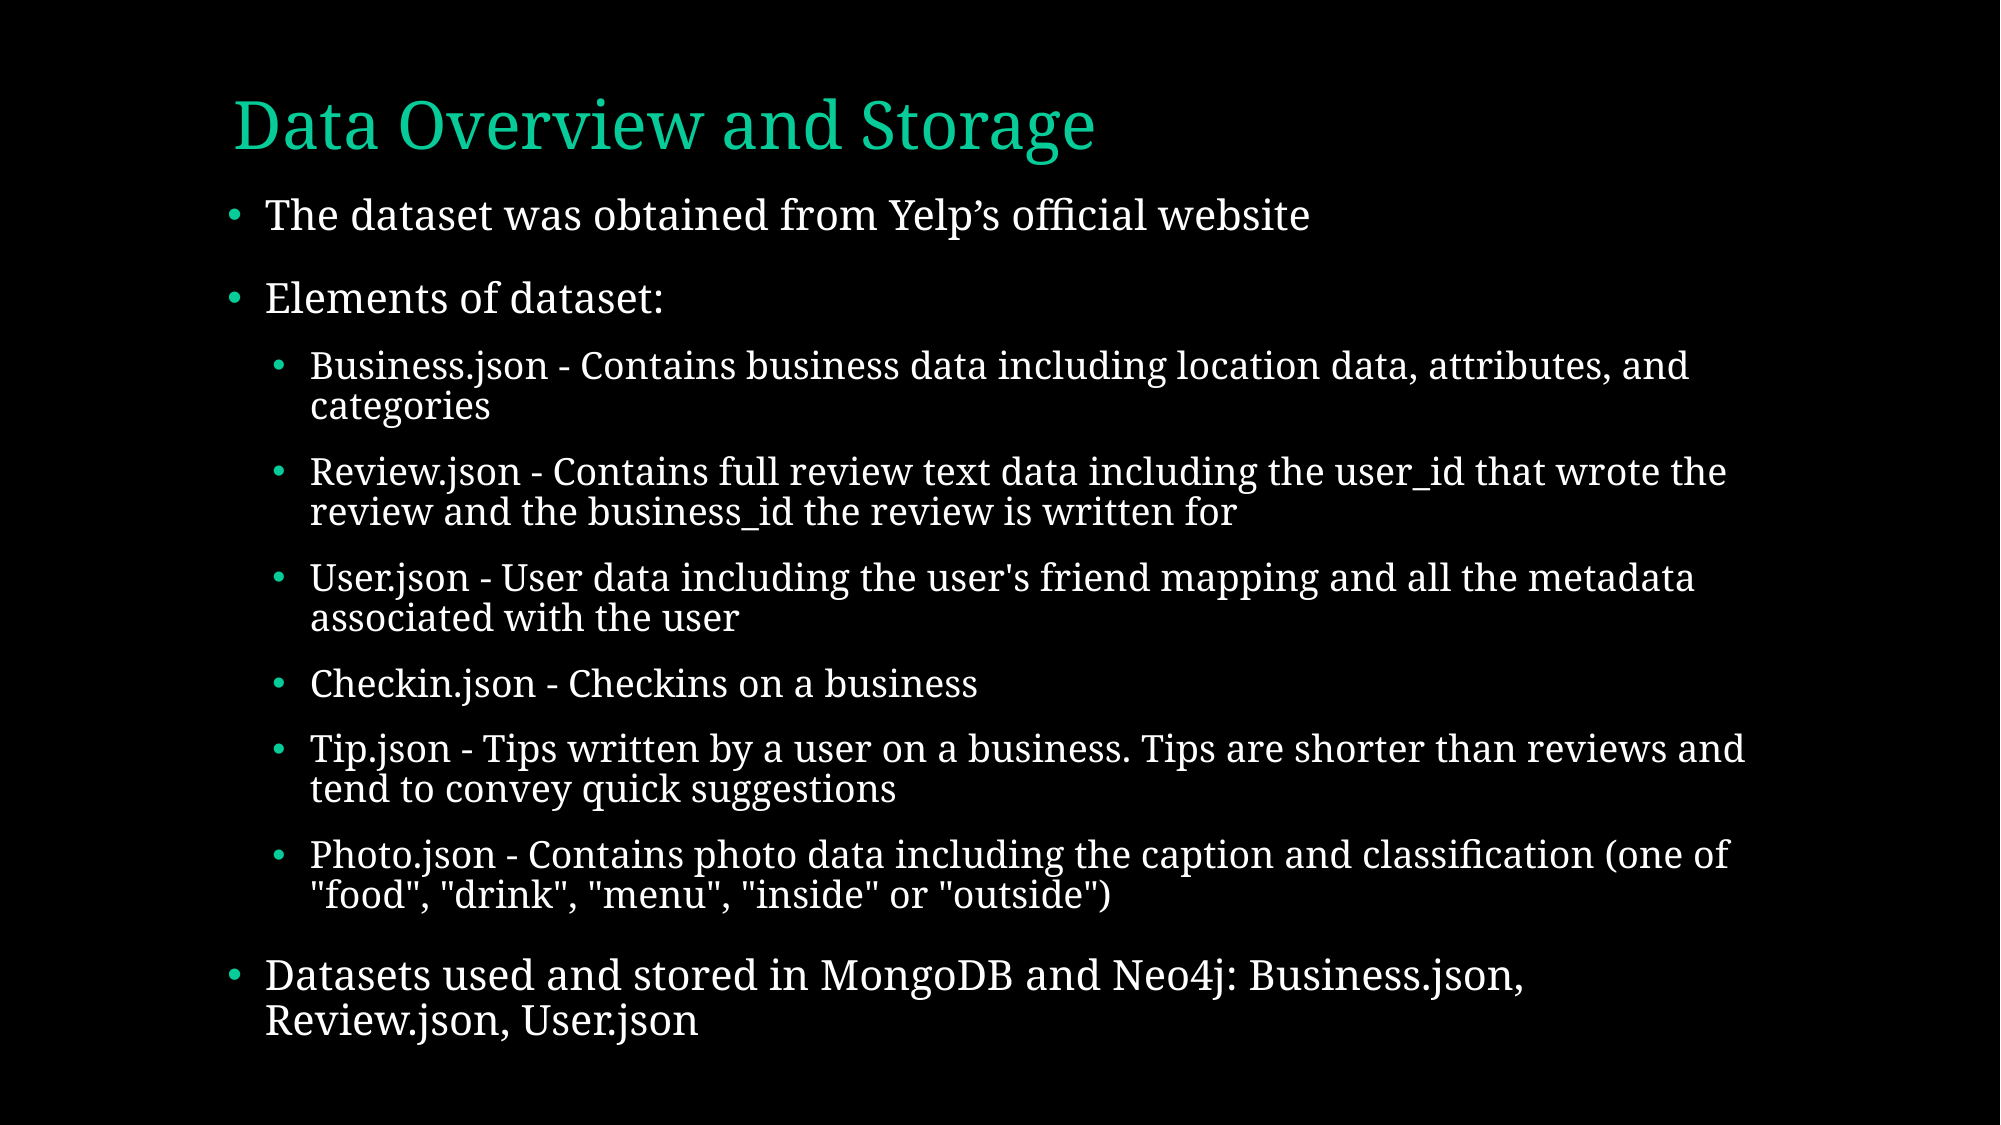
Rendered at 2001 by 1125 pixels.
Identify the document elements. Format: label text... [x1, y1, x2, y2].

list The dataset was obtained from Yelp’s official website Elements of dataset: Business.json - Contains business data including location data, attributes, and categories Review.json - Contains full review text data including the user_id that wrote the review and the business_id the review is written for User.json - User data including the user's friend mapping and all the metadata associated with the user Checkin.json - Checkins on a business Tip.json - Tips written by a user on a business. Tips are shorter than reviews and tend to convey quick suggestions Photo.json - Contains photo data including the caption and classification (one of "food", "drink", "menu", "inside" or "outside") Datasets used and stored in MongoDB and Neo4j: Business.json, Review.json, User.json [212, 186, 1788, 1085]
text_box Data Overview and Storage [219, 39, 1272, 172]
